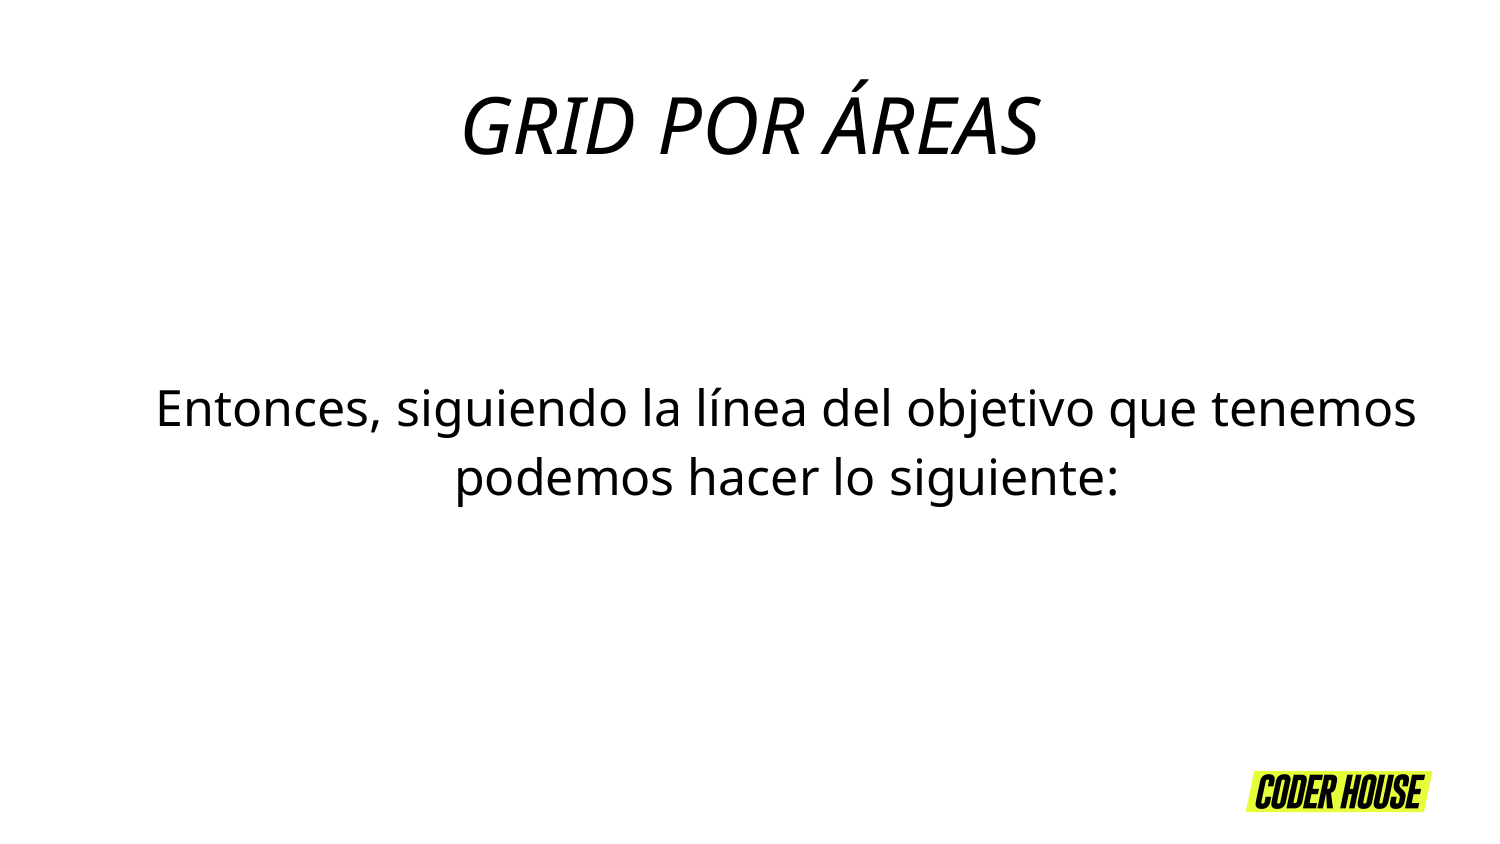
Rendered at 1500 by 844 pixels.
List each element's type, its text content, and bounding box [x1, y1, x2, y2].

text_box Entonces, siguiendo la línea del objetivo que tenemos podemos hacer lo siguiente: [128, 352, 1446, 552]
text_box GRID POR ÁREAS [105, 45, 1395, 161]
picture [1241, 764, 1437, 819]
